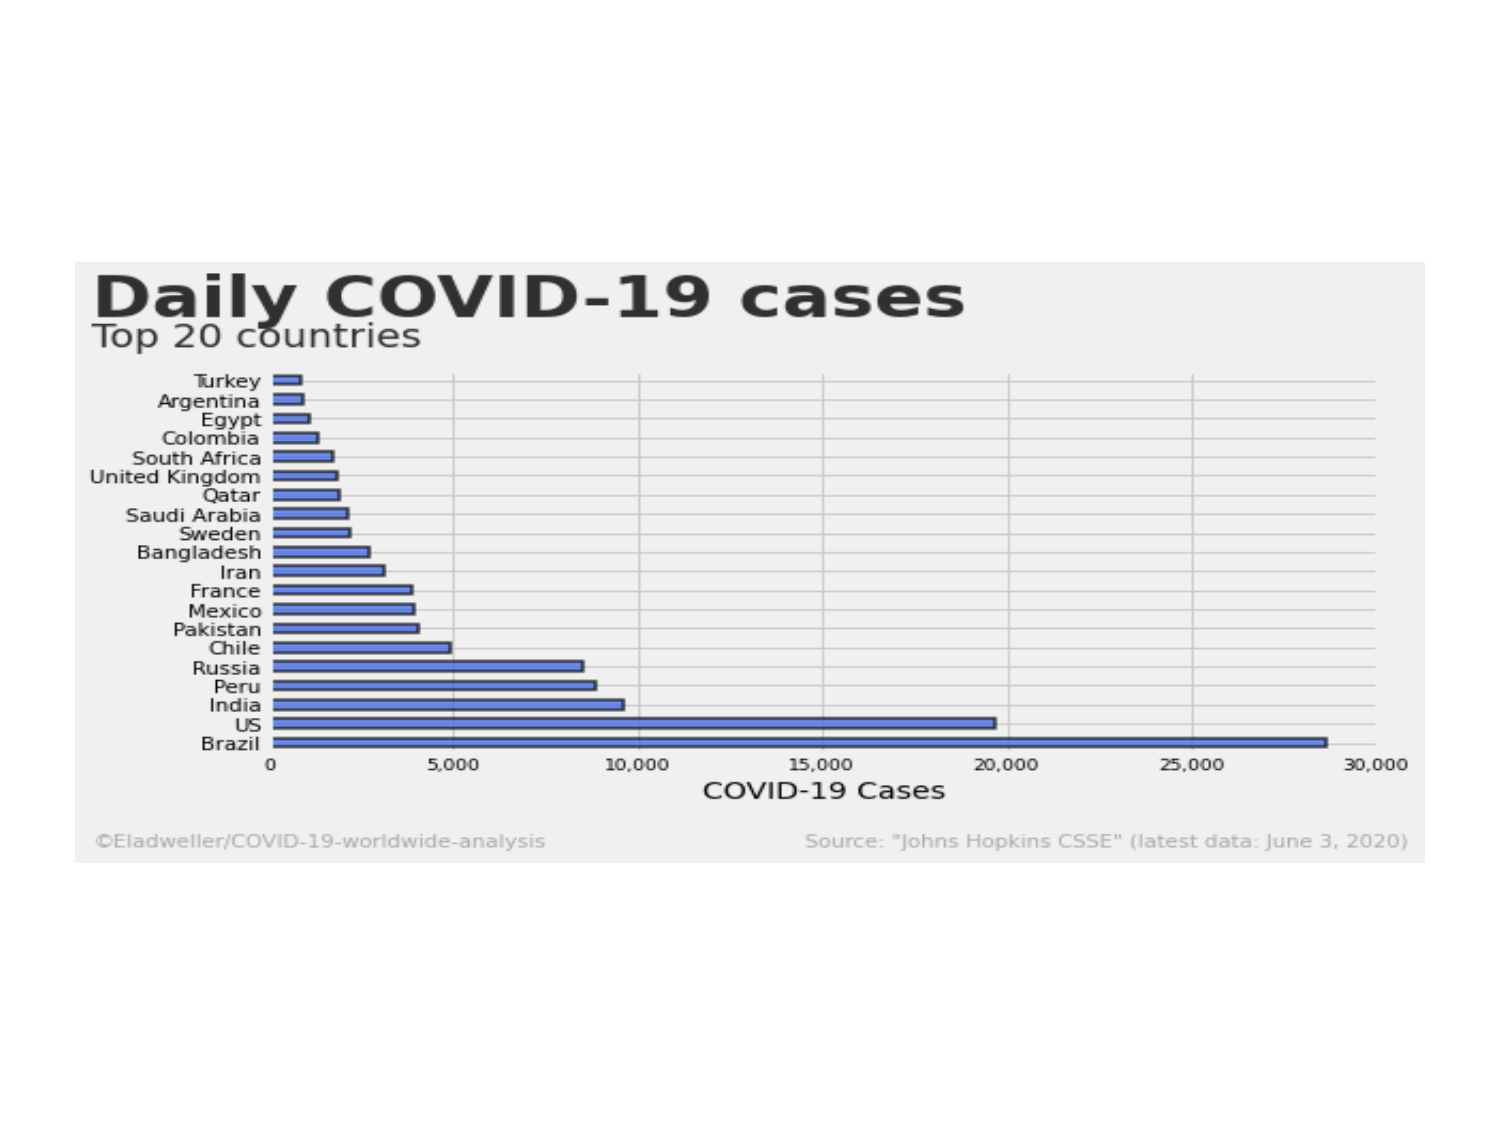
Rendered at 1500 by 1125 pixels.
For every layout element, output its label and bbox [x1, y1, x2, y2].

picture [74, 262, 1426, 863]
